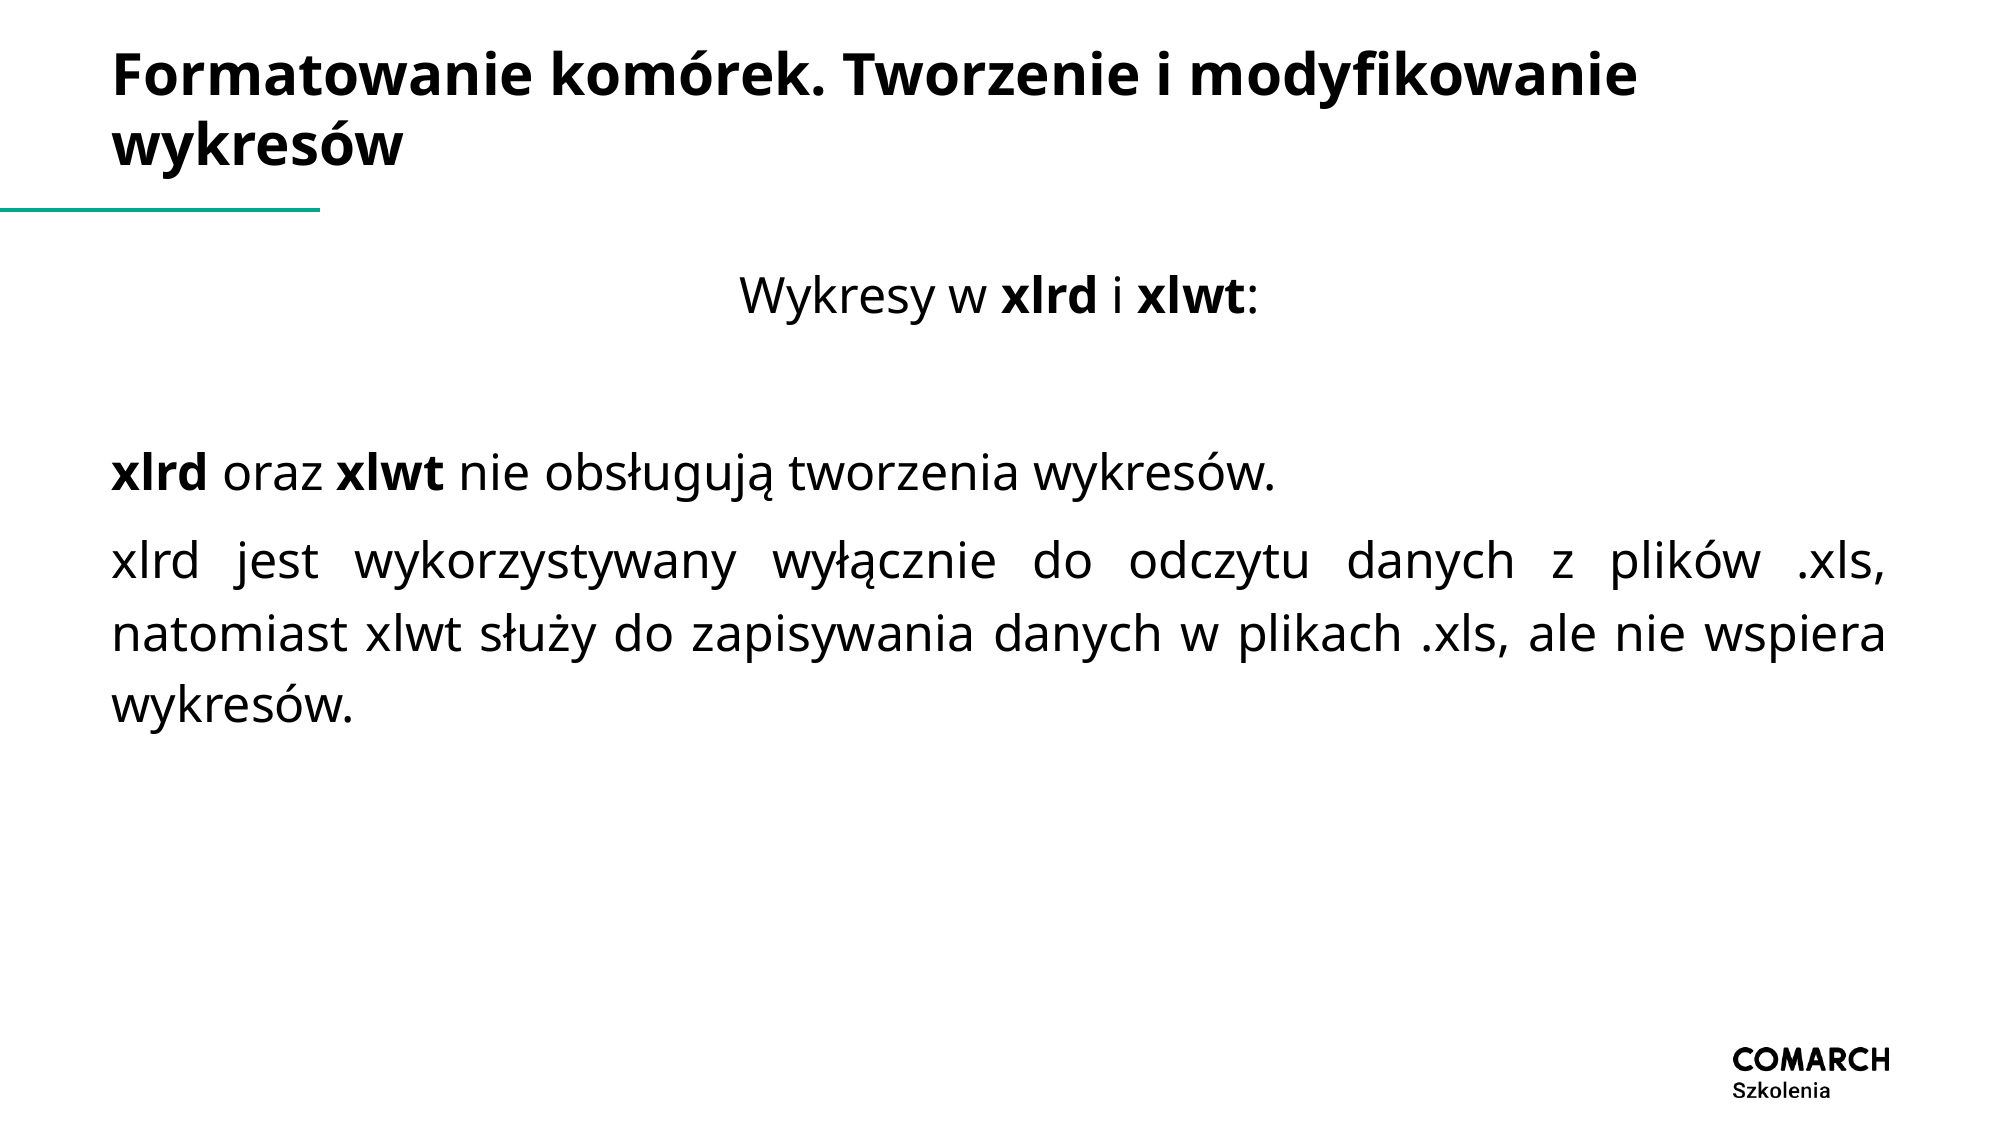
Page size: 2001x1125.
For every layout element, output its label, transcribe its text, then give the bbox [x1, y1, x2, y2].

picture [1733, 1047, 1889, 1098]
title Formatowanie komórek. Tworzenie i modyfikowanie wykresów [111, 0, 1889, 185]
list Wykresy w xlrd i xlwt: xlrd oraz xlwt nie obsługują tworzenia wykresów. xlrd jest wykorzystywany wyłącznie do odczytu danych z plików .xls, natomiast xlwt służy do zapisywania danych w plikach .xls, ale nie wspiera wykresów. [111, 243, 1889, 1000]
